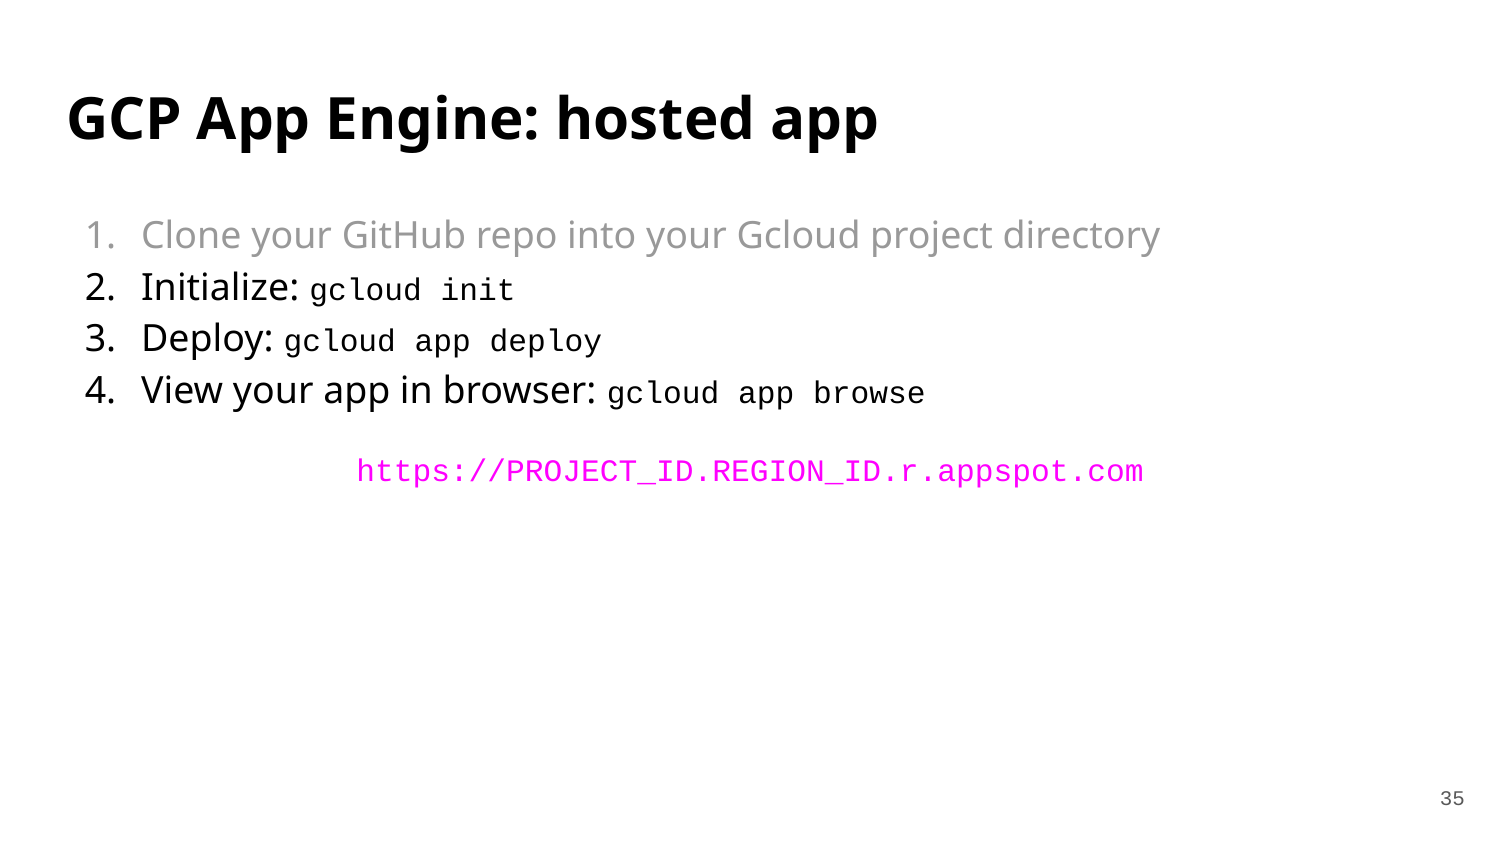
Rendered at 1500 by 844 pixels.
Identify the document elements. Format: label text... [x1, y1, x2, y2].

slide_number ‹#› [1389, 764, 1480, 830]
title GCP App Engine: hosted app [51, 66, 1449, 161]
list Clone your GitHub repo into your Gcloud project directory Initialize: gcloud init Deploy: gcloud app deploy View your app in browser: gcloud app browse https://PROJECT_ID.REGION_ID.r.appspot.com [51, 189, 1449, 750]
